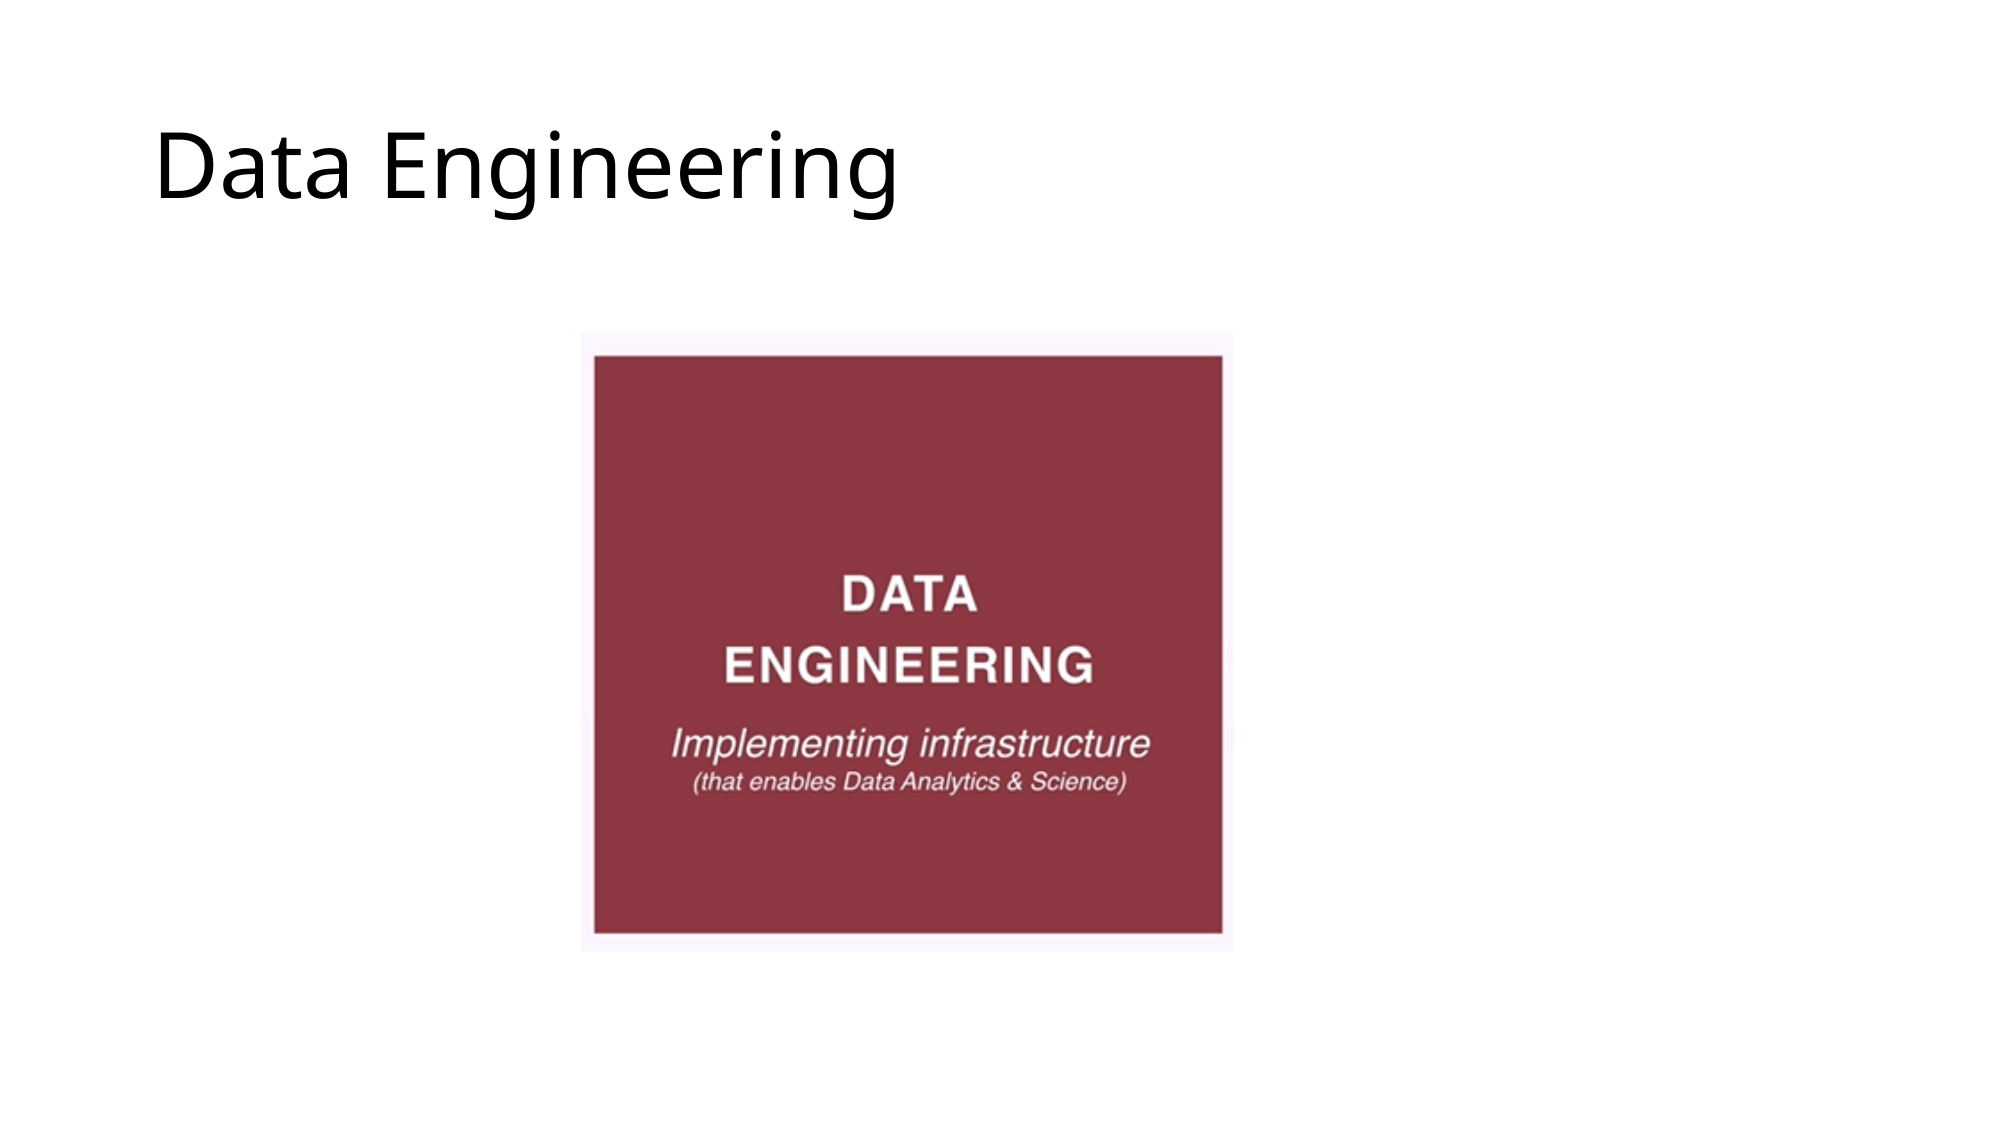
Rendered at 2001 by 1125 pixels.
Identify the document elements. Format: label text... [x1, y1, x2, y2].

picture [581, 333, 1234, 952]
title Data Engineering [137, 59, 1863, 278]
